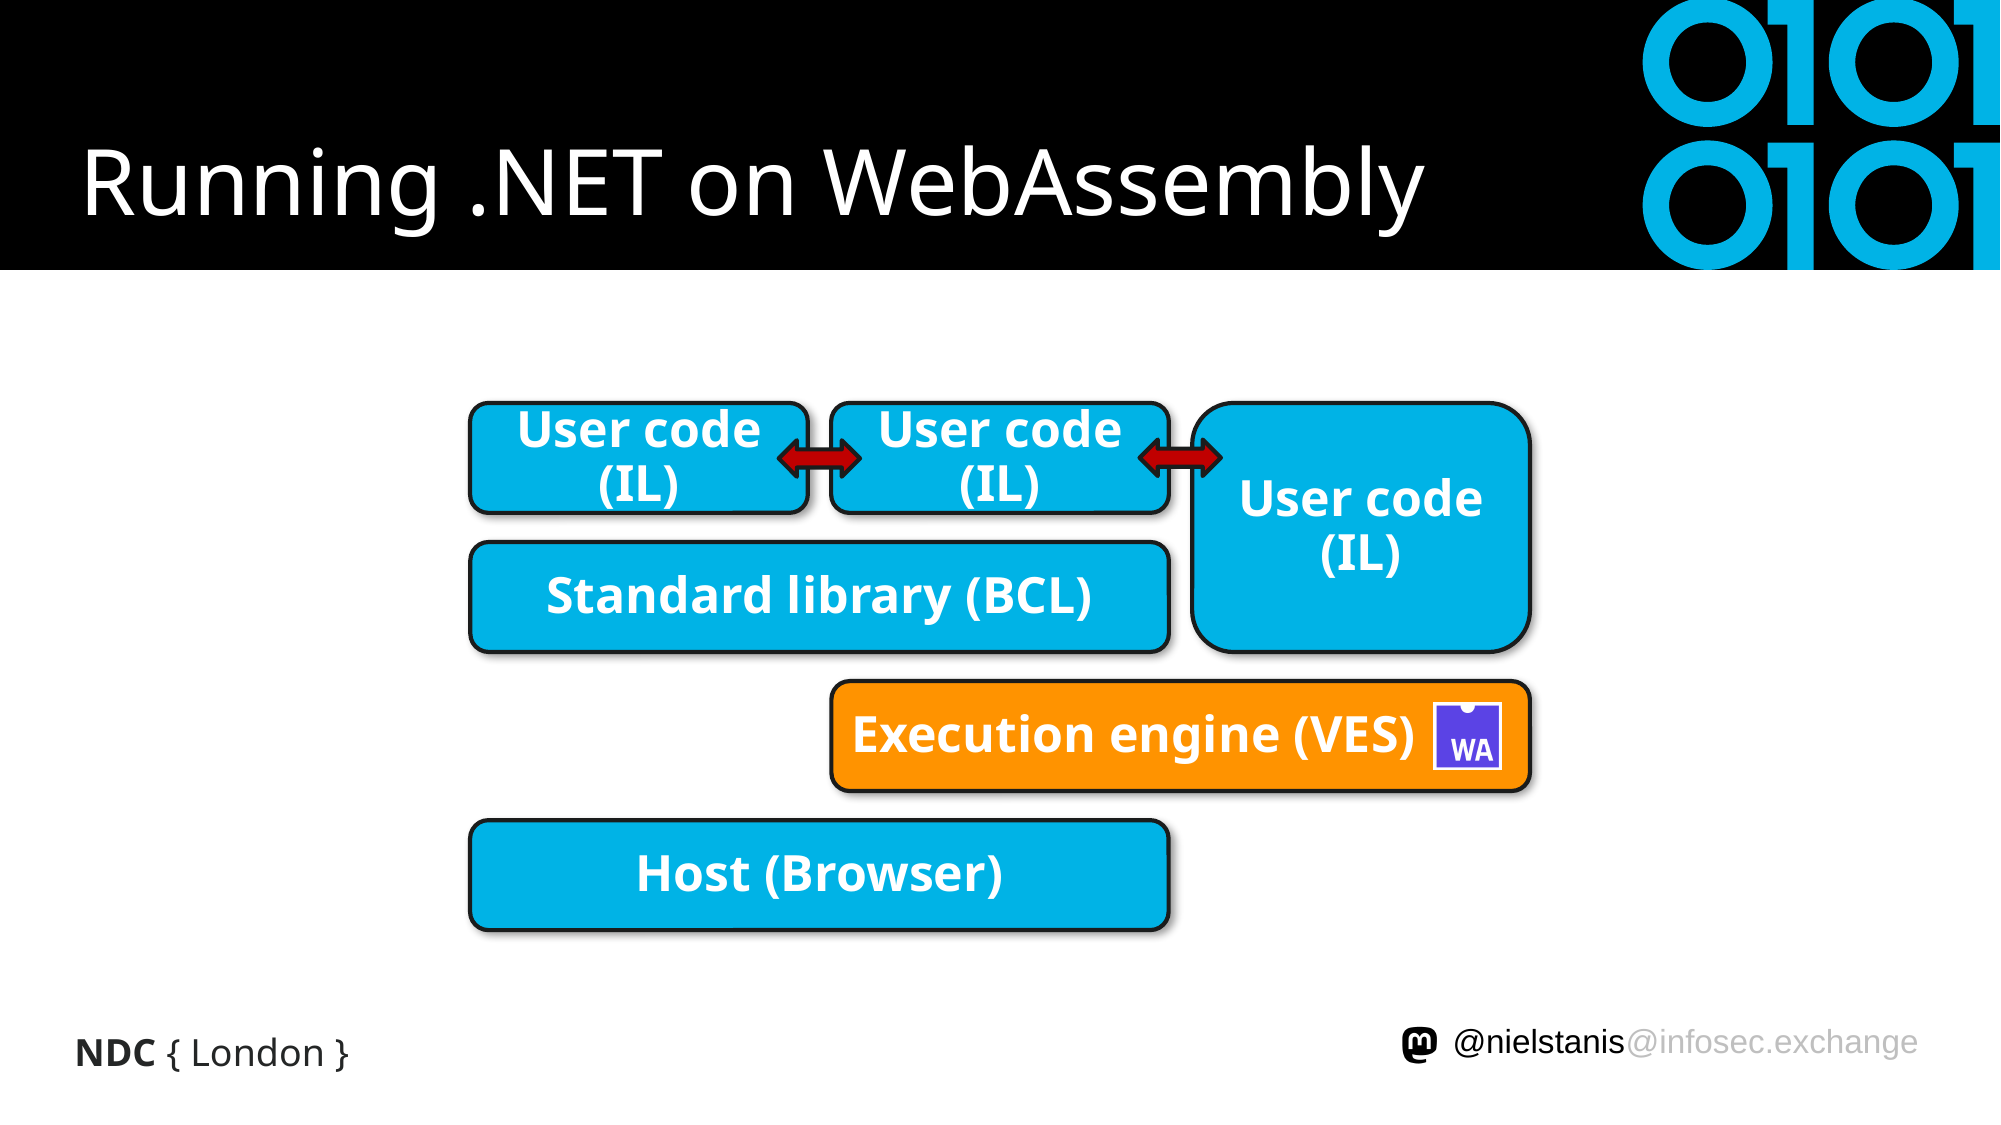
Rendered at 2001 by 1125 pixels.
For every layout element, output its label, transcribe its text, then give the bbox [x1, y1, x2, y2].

title Running .NET on WebAssembly [59, 33, 1614, 235]
picture [1401, 1024, 1438, 1066]
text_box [469, 402, 1531, 931]
